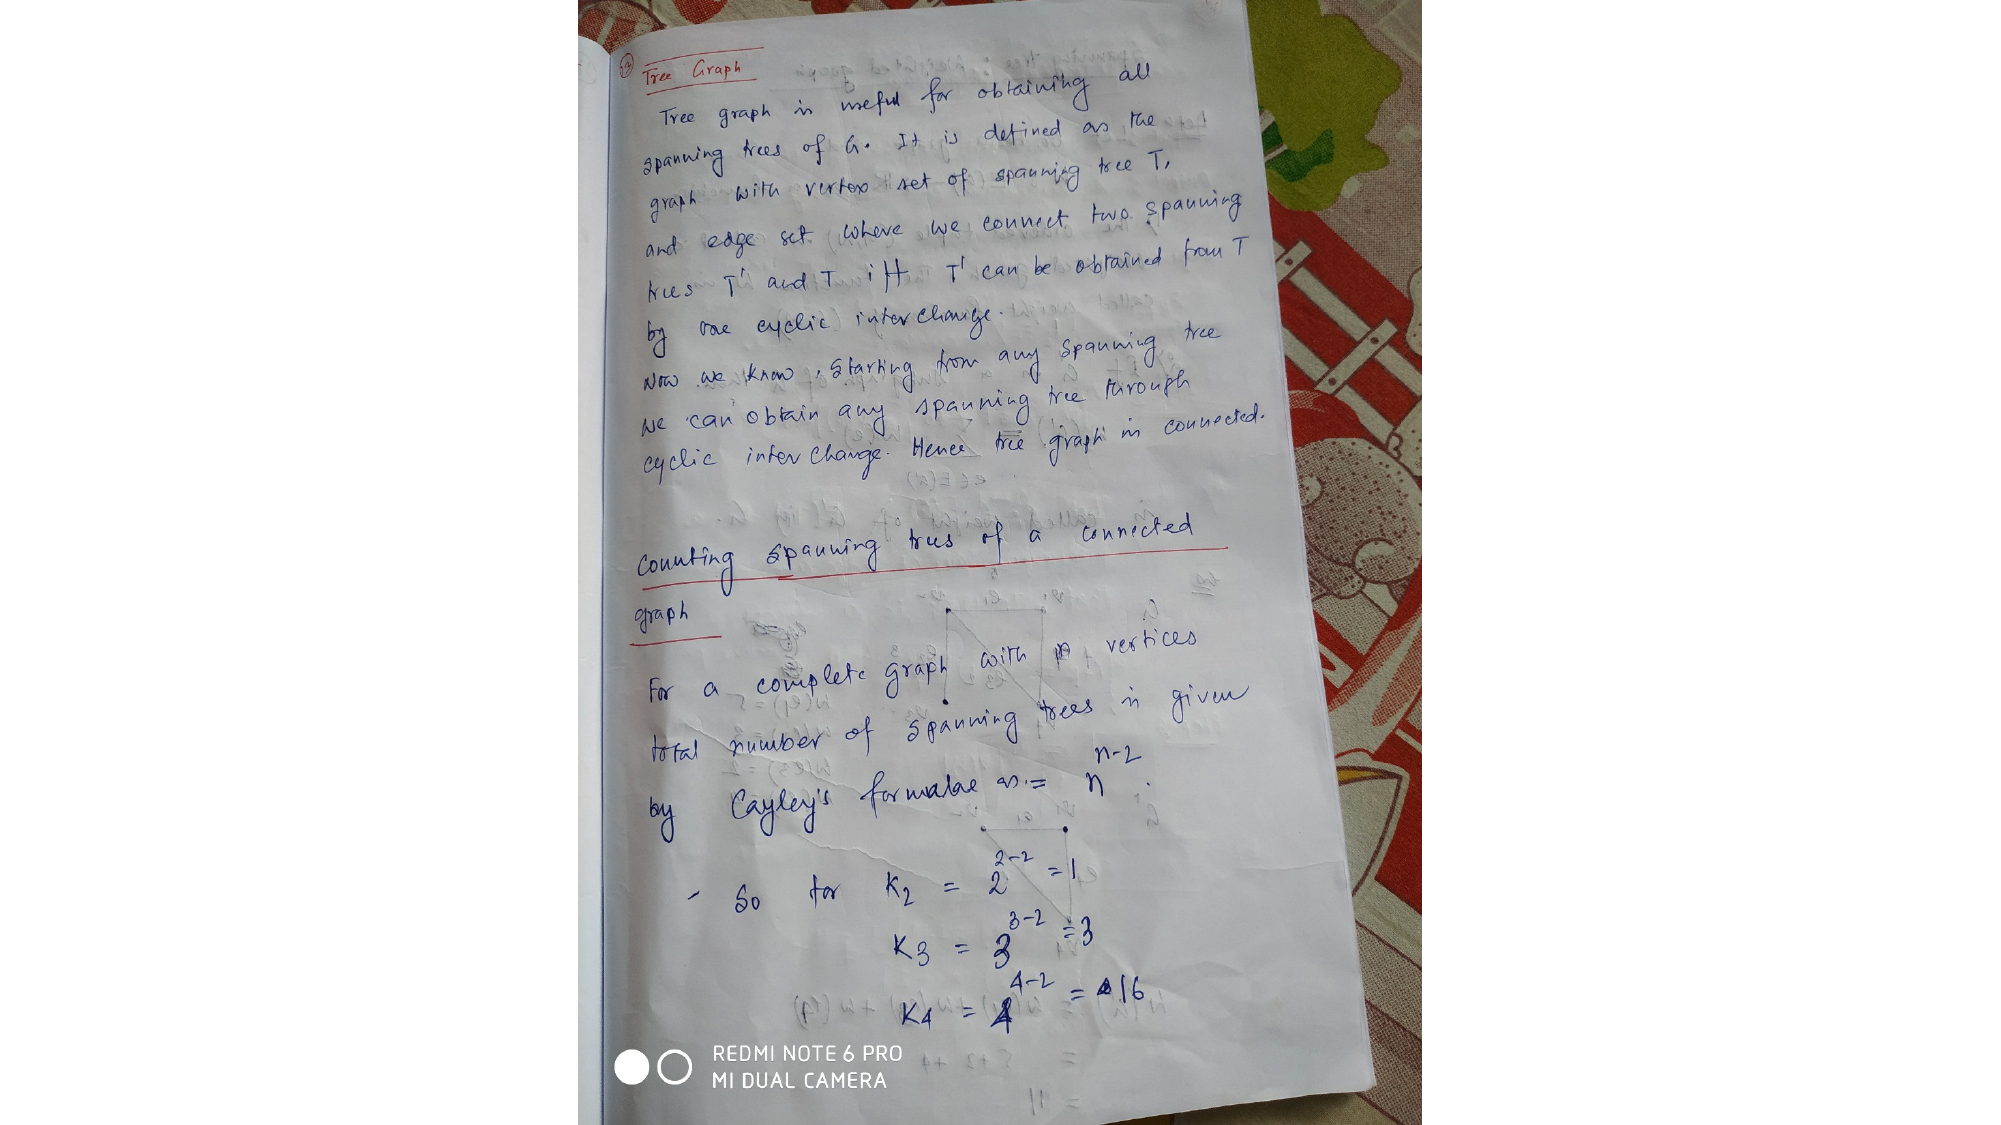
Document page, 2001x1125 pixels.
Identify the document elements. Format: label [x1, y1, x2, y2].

picture [577, 0, 1423, 1125]
